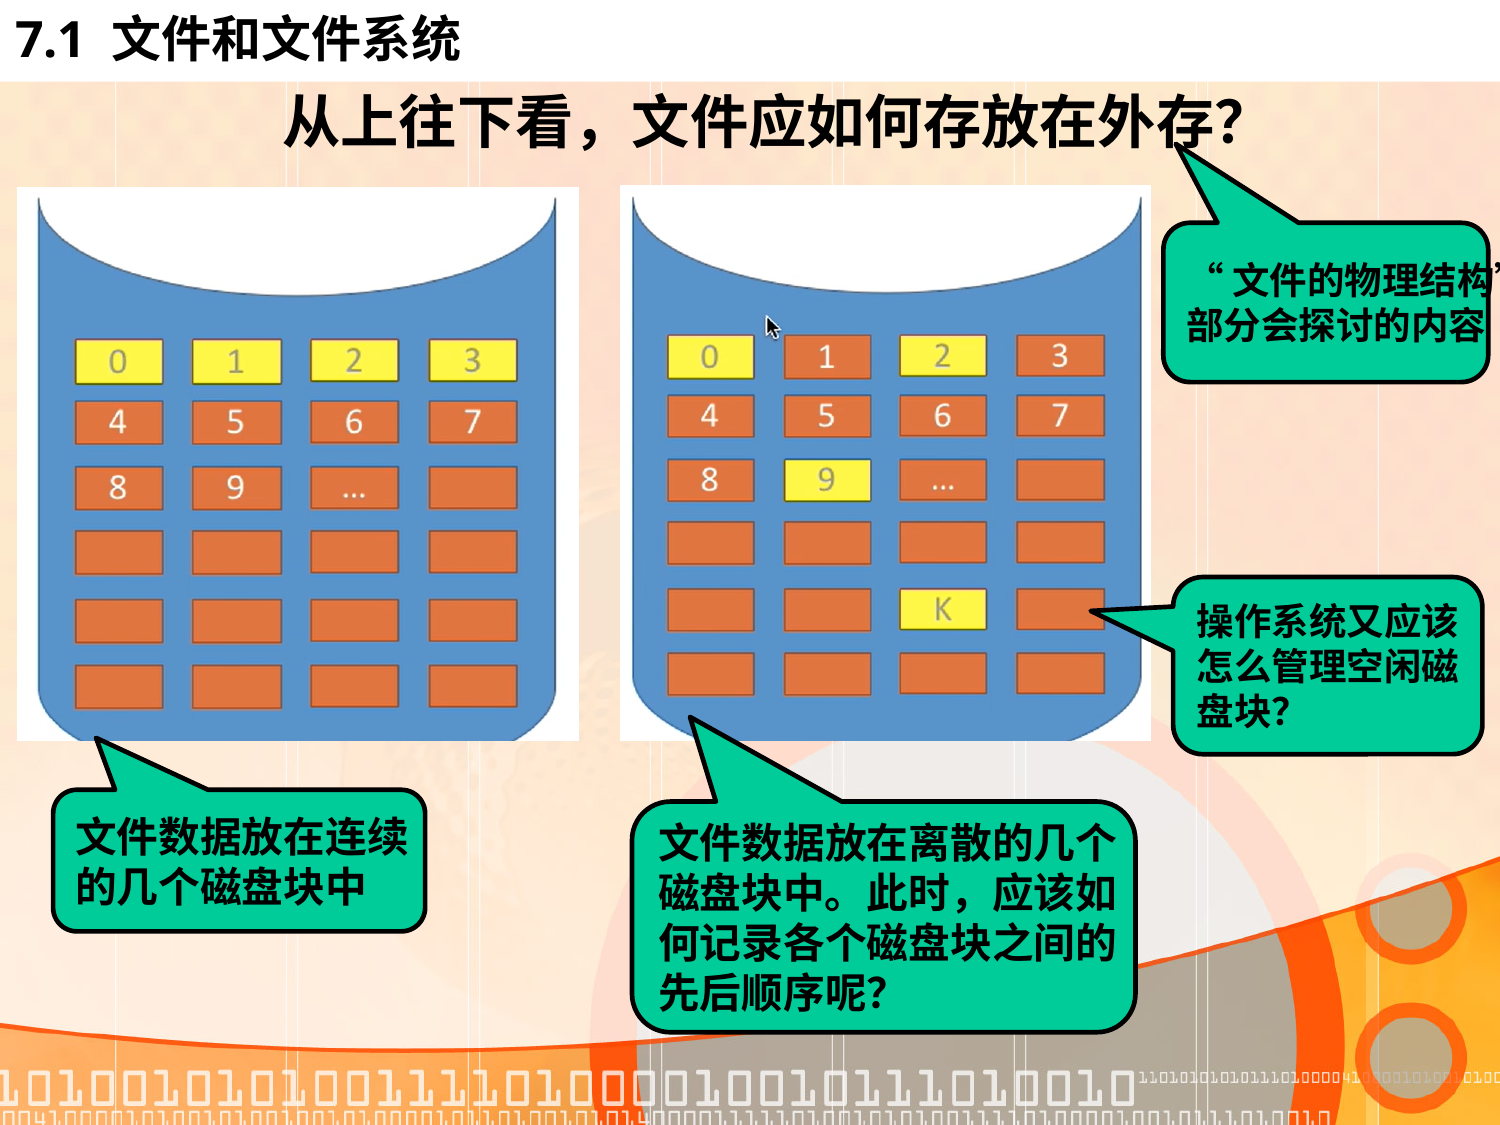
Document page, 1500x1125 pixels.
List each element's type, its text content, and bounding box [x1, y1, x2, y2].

text_box 文件数据放在连续 的几个磁盘块中 [53, 749, 426, 932]
text_box 文件数据放在离散的几个 磁盘块中。此时，应该如 何记录各个磁盘块之间的 先后顺序呢？ [632, 749, 1136, 1033]
text_box “文件的物理结构” 部分会探讨的内容 [1163, 157, 1489, 383]
title 7.1 文件和文件系统 [0, 0, 1500, 76]
text_box 操作系统又应该 怎么管理空闲磁 盘块？ [1155, 577, 1483, 755]
picture [0, 82, 1500, 1125]
list 从上往下看，文件应如何存放在外存？ [218, 77, 1338, 157]
